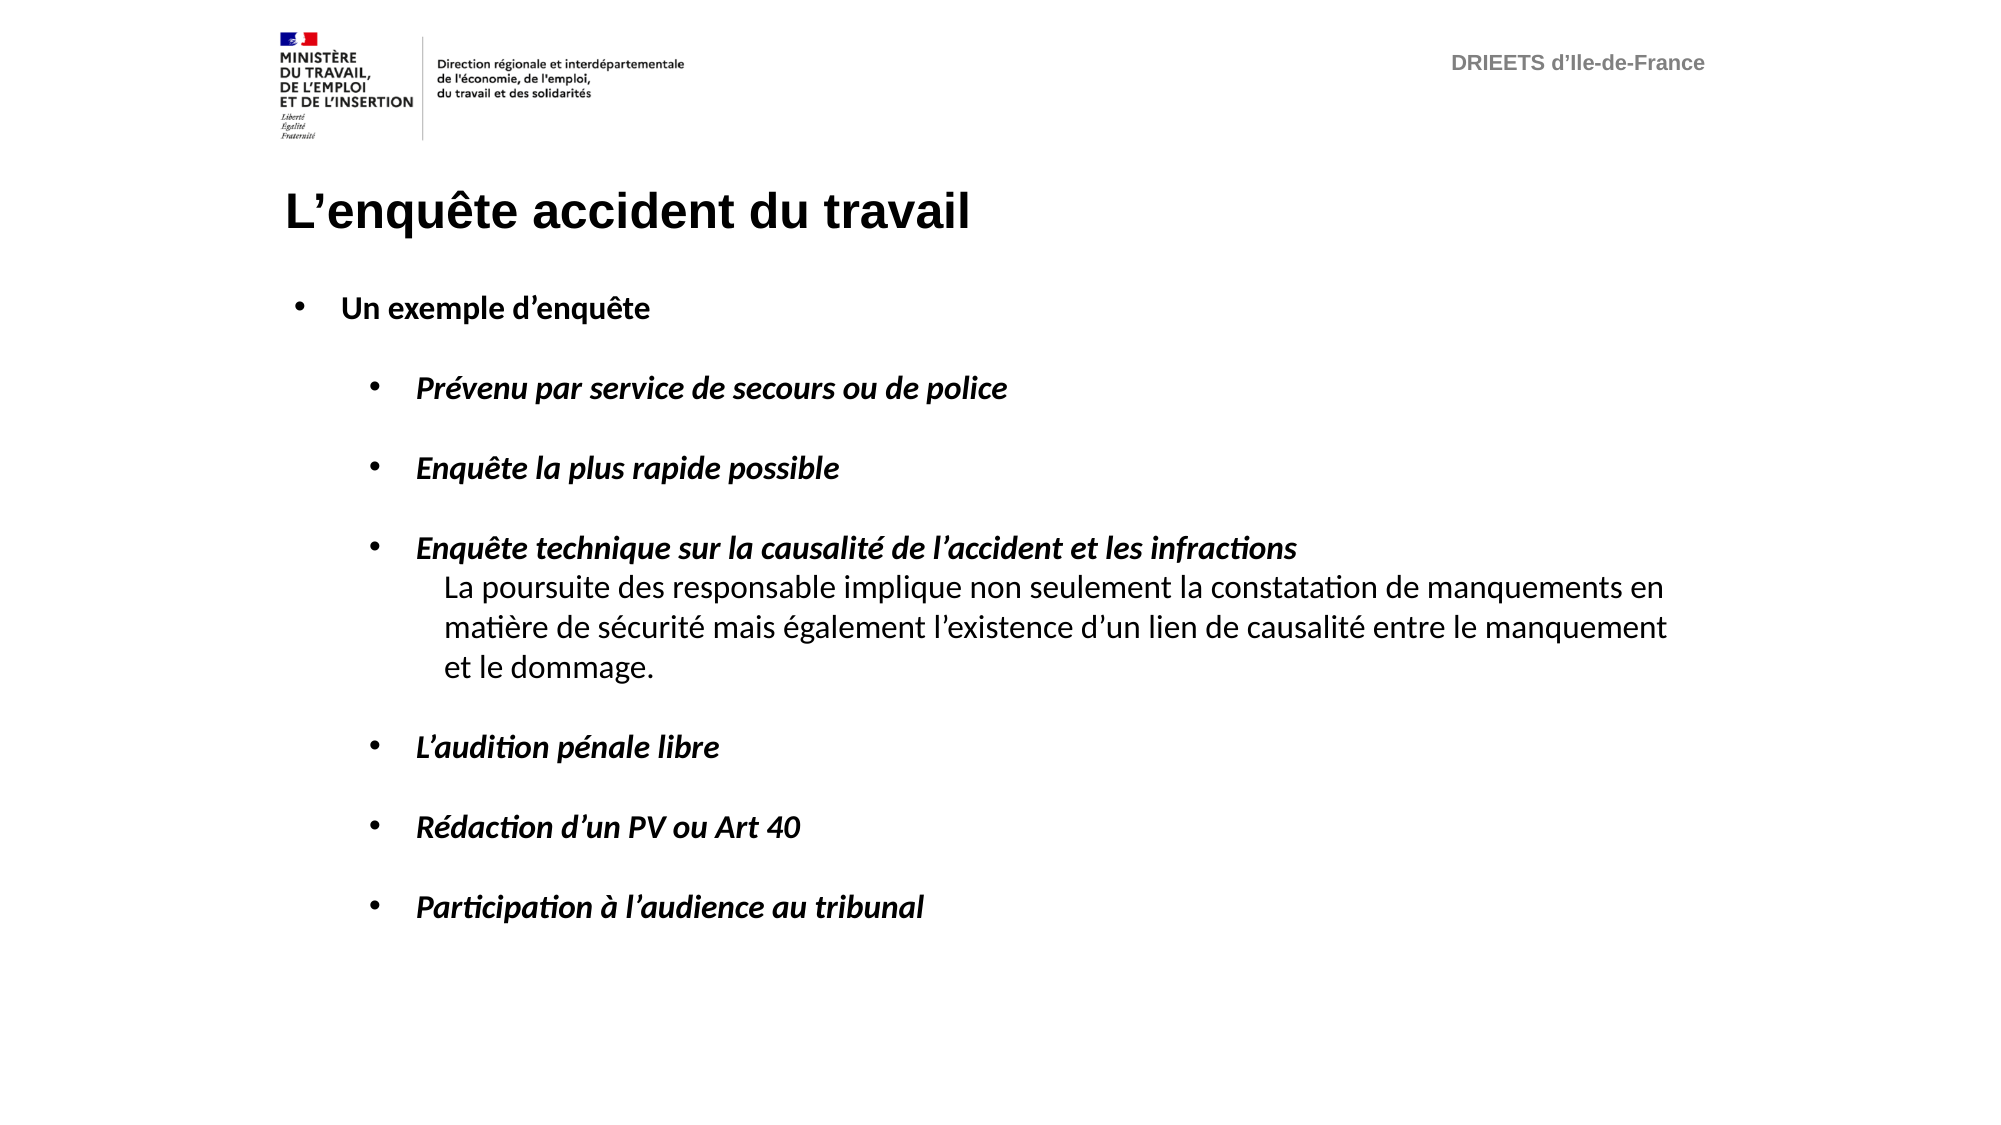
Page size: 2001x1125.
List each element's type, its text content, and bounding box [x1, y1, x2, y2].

text_box Un exemple d’enquête Prévenu par service de secours ou de police Enquête la plus rapide possible Enquête technique sur la causalité de l’accident et les infractions La poursuite des responsable implique non seulement la constatation de manquements en matière de sécurité mais également l’existence d’un lien de causalité entre le manquement et le dommage. L’audition pénale libre Rédaction d’un PV ou Art 40 Participation à l’audience au tribunal [279, 278, 1709, 1053]
text_box L’enquête accident du travail [270, 171, 1721, 247]
footer DRIEETS d’Ile-de-France [720, 32, 1721, 92]
picture [267, 19, 693, 155]
